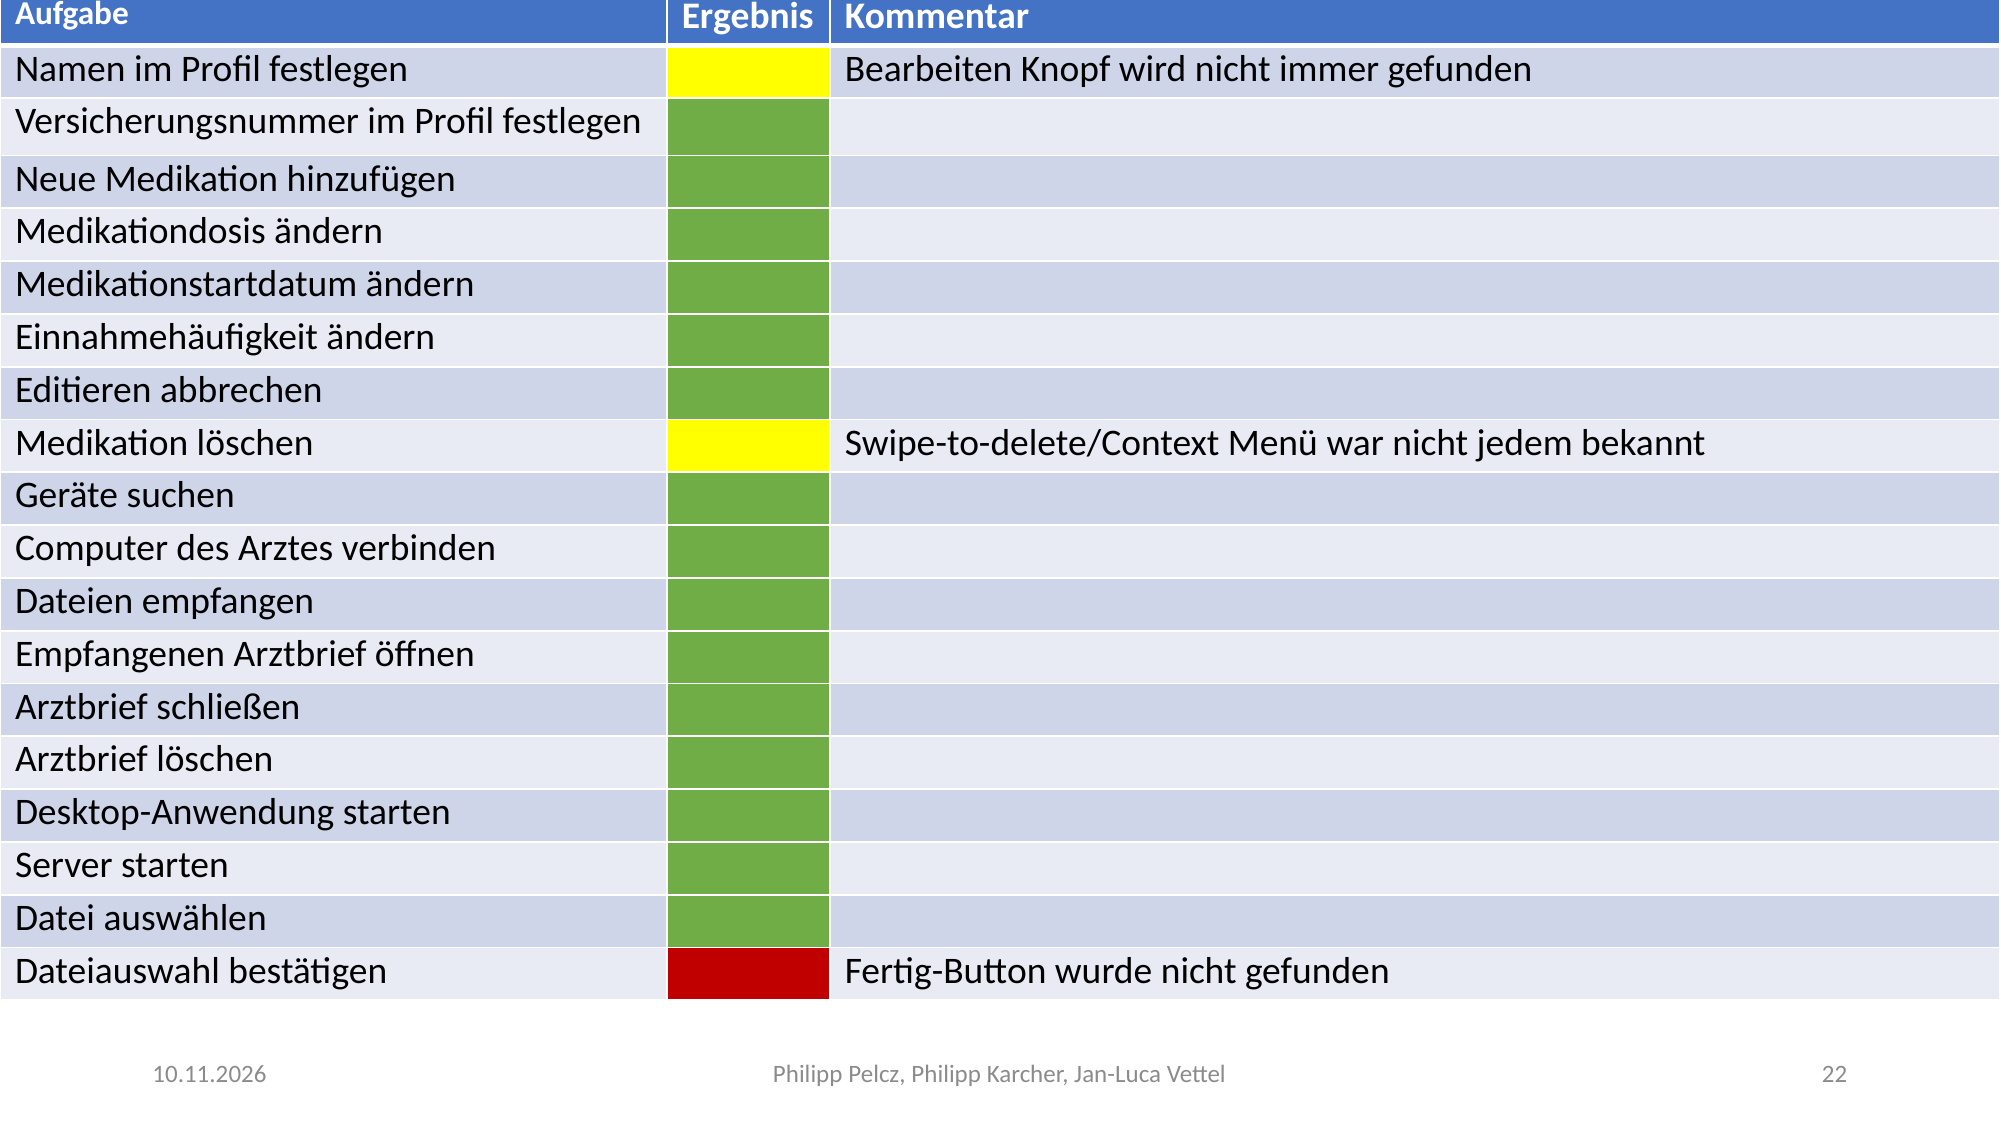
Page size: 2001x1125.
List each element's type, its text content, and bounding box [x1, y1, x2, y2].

table_cell [831, 684, 1999, 735]
table_cell [668, 790, 829, 841]
table_cell [831, 99, 1999, 155]
table_cell [668, 368, 829, 419]
table_cell Neue Medikation hinzufügen [1, 156, 666, 207]
table_cell [831, 156, 1999, 207]
table_cell [831, 473, 1999, 524]
table_cell [831, 209, 1999, 260]
table_cell Arztbrief löschen [1, 737, 666, 788]
table_cell [668, 843, 829, 894]
table_cell Geräte suchen [1, 473, 666, 524]
table_cell Arztbrief schließen [1, 684, 666, 735]
table_cell [668, 473, 829, 524]
table_cell [831, 843, 1999, 894]
footer Philipp Pelcz, Philipp Karcher, Jan-Luca Vettel [662, 1042, 1338, 1103]
table_cell [831, 368, 1999, 419]
table_cell [668, 737, 829, 788]
table_header Ergebnis [668, 0, 829, 43]
table_cell Server starten [1, 843, 666, 894]
table_cell Einnahmehäufigkeit ändern [1, 315, 666, 366]
slide_number 22 [1412, 1042, 1863, 1103]
table_header Kommentar [831, 0, 1999, 43]
table_cell [831, 315, 1999, 366]
table_cell [668, 48, 829, 97]
table_cell [668, 420, 829, 471]
table_cell [668, 99, 829, 155]
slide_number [137, 1042, 588, 1103]
table_cell Fertig-Button wurde nicht gefunden [831, 948, 1999, 999]
table_cell Dateiauswahl bestätigen [1, 948, 666, 999]
table_cell [668, 262, 829, 313]
table_cell Empfangenen Arztbrief öffnen [1, 632, 666, 683]
table_cell Medikation löschen [1, 420, 666, 471]
table_header Aufgabe [1, 0, 666, 43]
table_cell [831, 896, 1999, 947]
table_cell [668, 579, 829, 630]
table_cell [831, 579, 1999, 630]
table_cell Editieren abbrechen [1, 368, 666, 419]
table_cell Desktop-Anwendung starten [1, 790, 666, 841]
table_cell [668, 526, 829, 577]
table_cell Datei auswählen [1, 896, 666, 947]
table_cell Namen im Profil festlegen [1, 48, 666, 97]
table_cell [668, 315, 829, 366]
table_cell [831, 632, 1999, 683]
table_cell Medikationstartdatum ändern [1, 262, 666, 313]
table_cell Bearbeiten Knopf wird nicht immer gefunden [831, 48, 1999, 97]
table_cell [831, 737, 1999, 788]
table_cell [831, 526, 1999, 577]
table_cell Computer des Arztes verbinden [1, 526, 666, 577]
table_cell Medikationdosis ändern [1, 209, 666, 260]
table_cell Dateien empfangen [1, 579, 666, 630]
table_cell [668, 632, 829, 683]
table_cell [831, 262, 1999, 313]
table_cell [668, 156, 829, 207]
table_cell Swipe-to-delete/Context Menü war nicht jedem bekannt [831, 420, 1999, 471]
table_cell [831, 790, 1999, 841]
table_cell [668, 896, 829, 947]
table_cell Versicherungsnummer im Profil festlegen [1, 99, 666, 155]
table_cell [668, 684, 829, 735]
table_cell [668, 209, 829, 260]
table_cell [668, 948, 829, 999]
